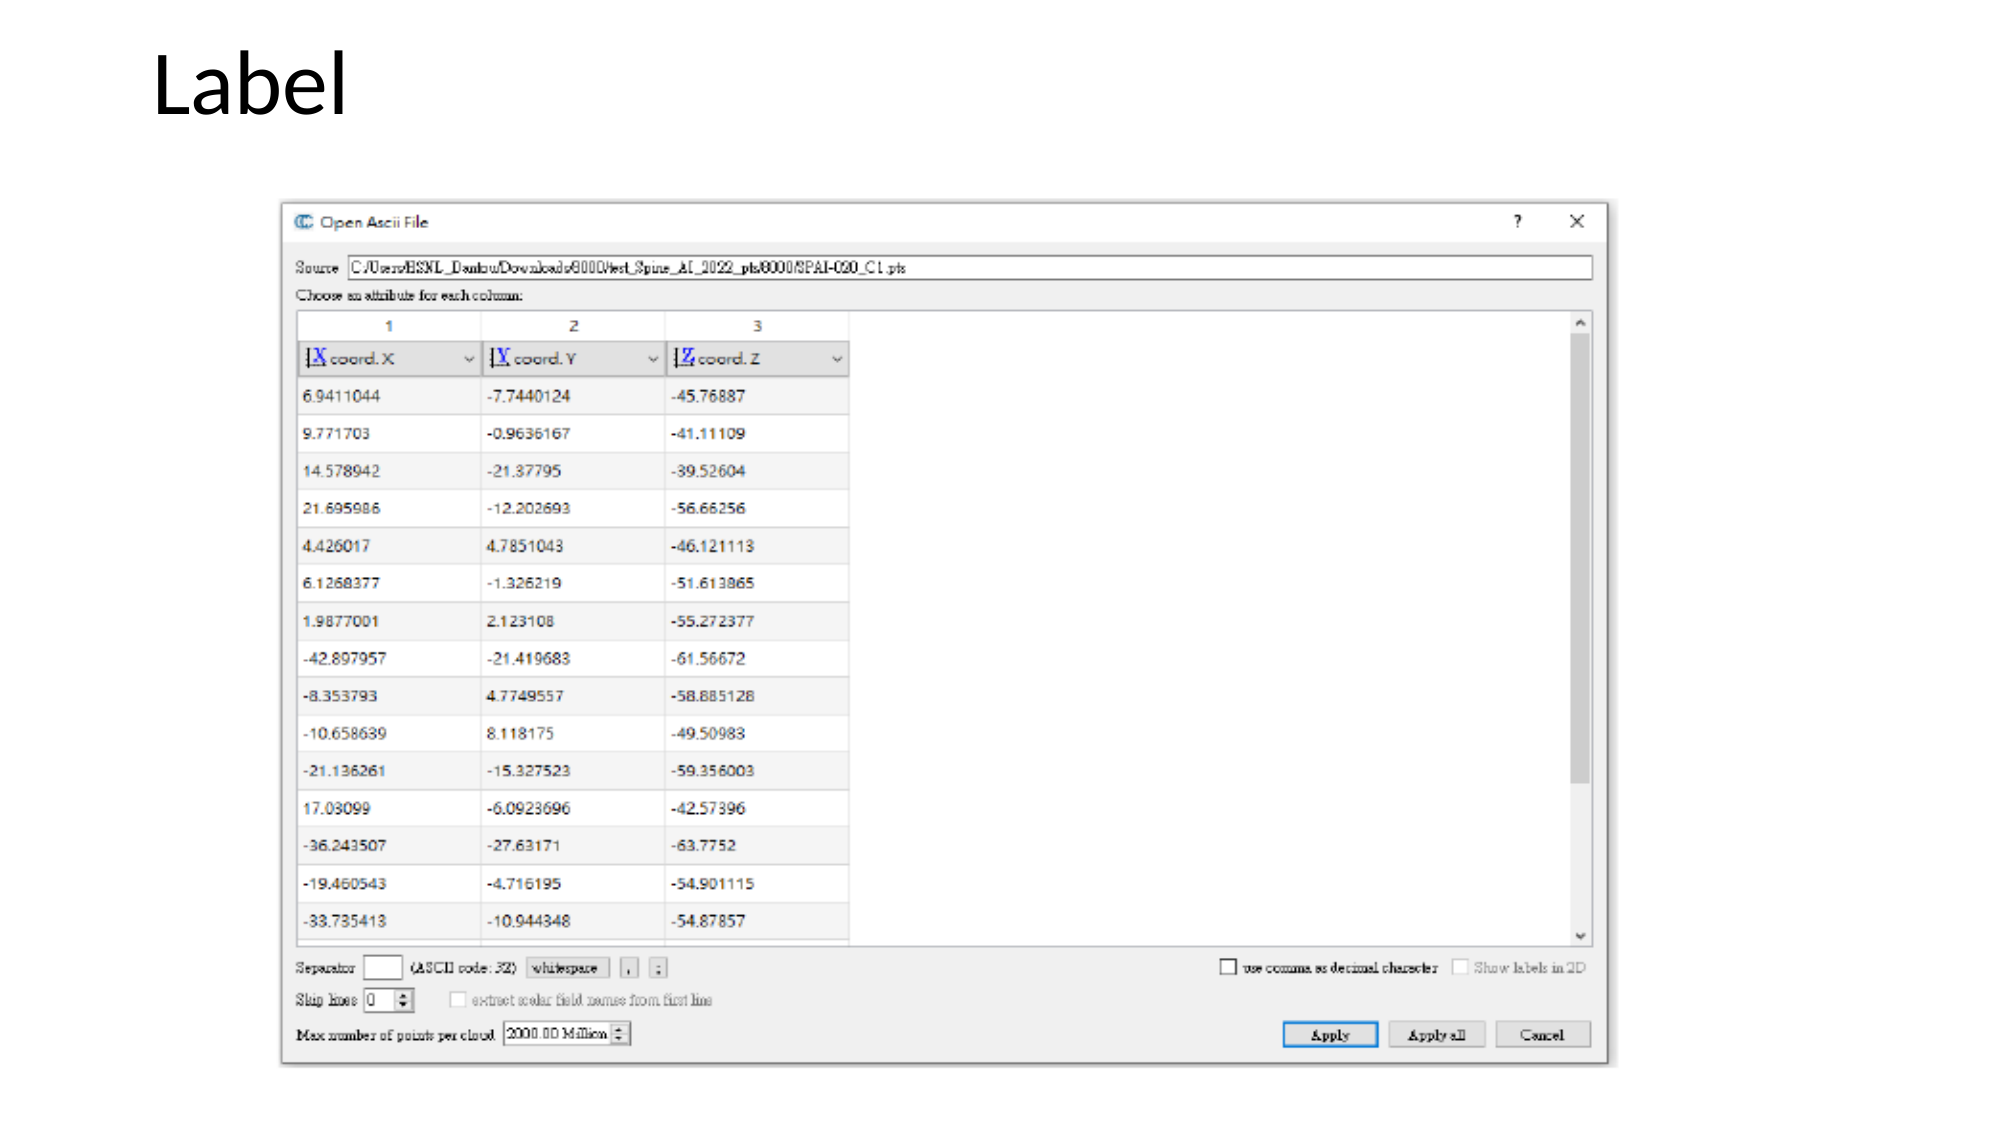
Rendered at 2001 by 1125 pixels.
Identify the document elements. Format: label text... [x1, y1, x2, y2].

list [170, 115, 1728, 1125]
title Label [137, 0, 1863, 171]
